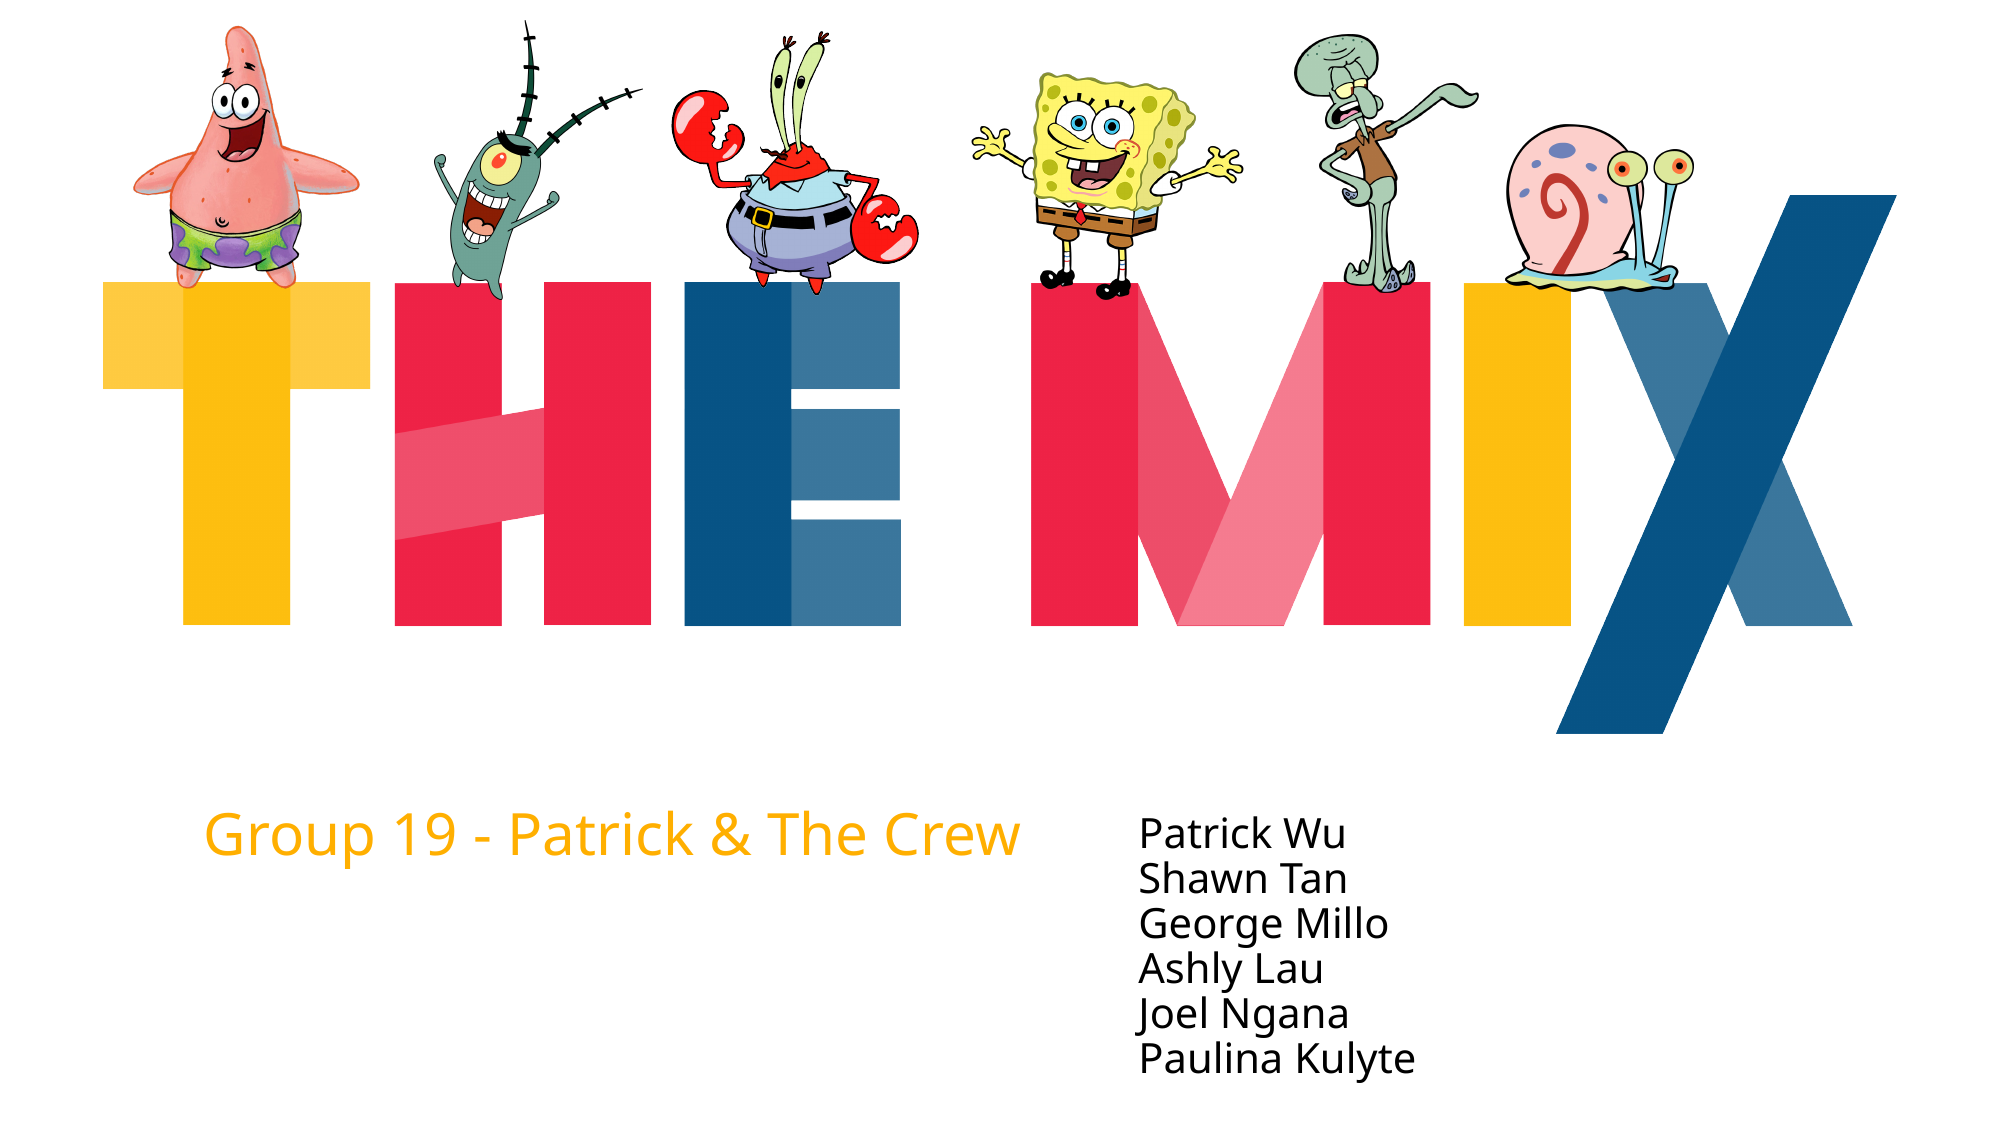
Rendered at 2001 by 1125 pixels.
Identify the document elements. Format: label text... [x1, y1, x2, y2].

subtitle Group 19 - Patrick & The Crew [177, 797, 683, 907]
title Patrick Wu Shawn Tan George Millo Ashly Lau Joel Ngana Paulina Kulyte [1123, 782, 1650, 1091]
text_box [683, 734, 1317, 922]
picture [103, 20, 1897, 734]
